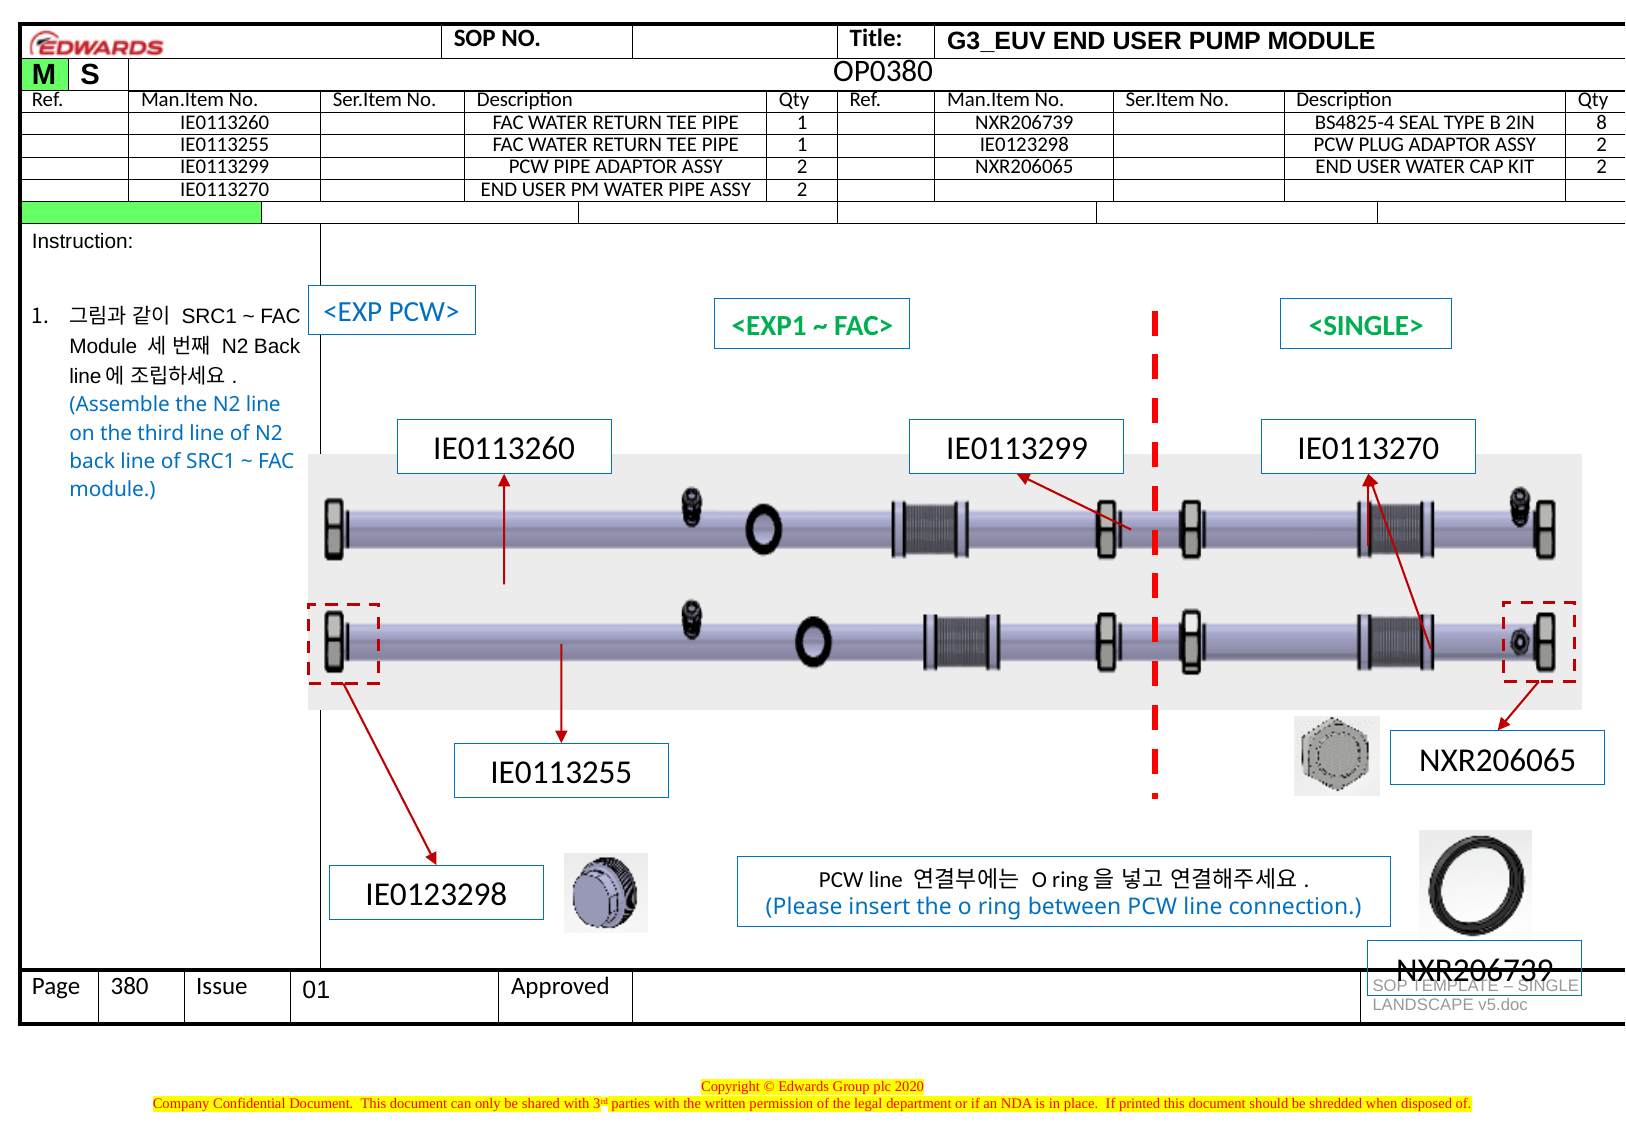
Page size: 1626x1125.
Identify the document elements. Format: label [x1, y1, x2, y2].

table_cell [262, 202, 578, 223]
table_cell [465, 135, 766, 157]
table_cell [935, 135, 1113, 157]
table_cell [99, 972, 184, 1022]
table_cell [22, 224, 320, 968]
table_cell [633, 972, 1360, 1022]
table_cell [838, 135, 934, 157]
table_cell [838, 202, 1096, 223]
text_box [454, 644, 669, 798]
table_cell [1566, 113, 1625, 134]
text_box [329, 683, 544, 920]
table_cell [321, 158, 464, 179]
table_cell [465, 158, 766, 179]
picture [564, 853, 648, 933]
table_cell [1285, 158, 1565, 179]
table_cell [838, 92, 934, 112]
picture [29, 28, 166, 58]
table_cell [291, 972, 498, 1022]
text_box [1368, 474, 1431, 649]
table_header [838, 26, 934, 58]
text_box [909, 419, 1124, 454]
table_cell [935, 92, 1113, 112]
table_cell [22, 91, 128, 112]
table_cell [321, 224, 1625, 968]
text_box [397, 419, 612, 454]
table_header [935, 26, 1625, 58]
text_box [37, 1069, 1588, 1120]
table_cell [838, 180, 934, 201]
table_cell [22, 113, 128, 134]
table_cell [767, 180, 837, 201]
table_cell [1566, 135, 1625, 157]
table_cell [767, 113, 837, 134]
table_cell [1114, 92, 1284, 112]
text_box [737, 856, 1391, 927]
table_cell [321, 92, 464, 112]
table_cell [579, 202, 837, 223]
table_cell [129, 180, 320, 201]
table_cell [129, 113, 320, 134]
table_cell [1361, 972, 1625, 1022]
table_cell [1566, 92, 1625, 112]
text_box [1390, 681, 1605, 785]
picture [308, 454, 1154, 710]
table_cell [22, 59, 68, 90]
table_cell [1285, 135, 1565, 157]
table_cell [465, 113, 766, 134]
table_cell [767, 92, 837, 112]
table_cell [129, 158, 320, 179]
table_cell [1285, 113, 1565, 134]
table_cell [69, 59, 128, 90]
table_cell [1114, 180, 1284, 201]
picture [1294, 716, 1380, 796]
table_cell [935, 113, 1113, 134]
table_cell [129, 135, 320, 157]
table_cell [838, 113, 934, 134]
table_cell [1097, 202, 1377, 223]
table_cell [185, 972, 290, 1022]
text_box [1280, 298, 1452, 349]
table_header [442, 26, 632, 58]
table_cell [22, 202, 261, 223]
table_header [22, 26, 441, 58]
table_cell [321, 135, 464, 157]
text_box [1367, 940, 1582, 996]
table_cell [838, 158, 934, 179]
table_cell [22, 972, 98, 1022]
table_cell [321, 113, 464, 134]
text_box [308, 285, 476, 335]
table_cell [1566, 180, 1625, 201]
picture [1155, 454, 1582, 710]
table_cell [129, 59, 1625, 90]
table_cell [767, 158, 837, 179]
table_cell [129, 92, 320, 112]
table_cell [465, 92, 766, 112]
table_cell [767, 135, 837, 157]
text_box [1261, 419, 1476, 454]
table_header [633, 26, 837, 58]
table_cell [22, 158, 128, 179]
table_cell [1114, 158, 1284, 179]
table_cell [1114, 135, 1284, 157]
table_cell [22, 135, 128, 157]
table_cell [1378, 202, 1625, 223]
table_cell [1285, 180, 1565, 201]
table_cell [935, 180, 1113, 201]
picture [1419, 830, 1532, 941]
table_cell [321, 180, 464, 201]
text_box [714, 298, 910, 349]
table_cell [1566, 158, 1625, 179]
table_cell [1114, 113, 1284, 134]
table_cell [22, 180, 128, 201]
table_cell [1285, 92, 1565, 112]
text_box [1016, 474, 1132, 530]
table_cell [499, 972, 632, 1022]
table_cell [935, 158, 1113, 179]
table_cell [465, 180, 766, 201]
